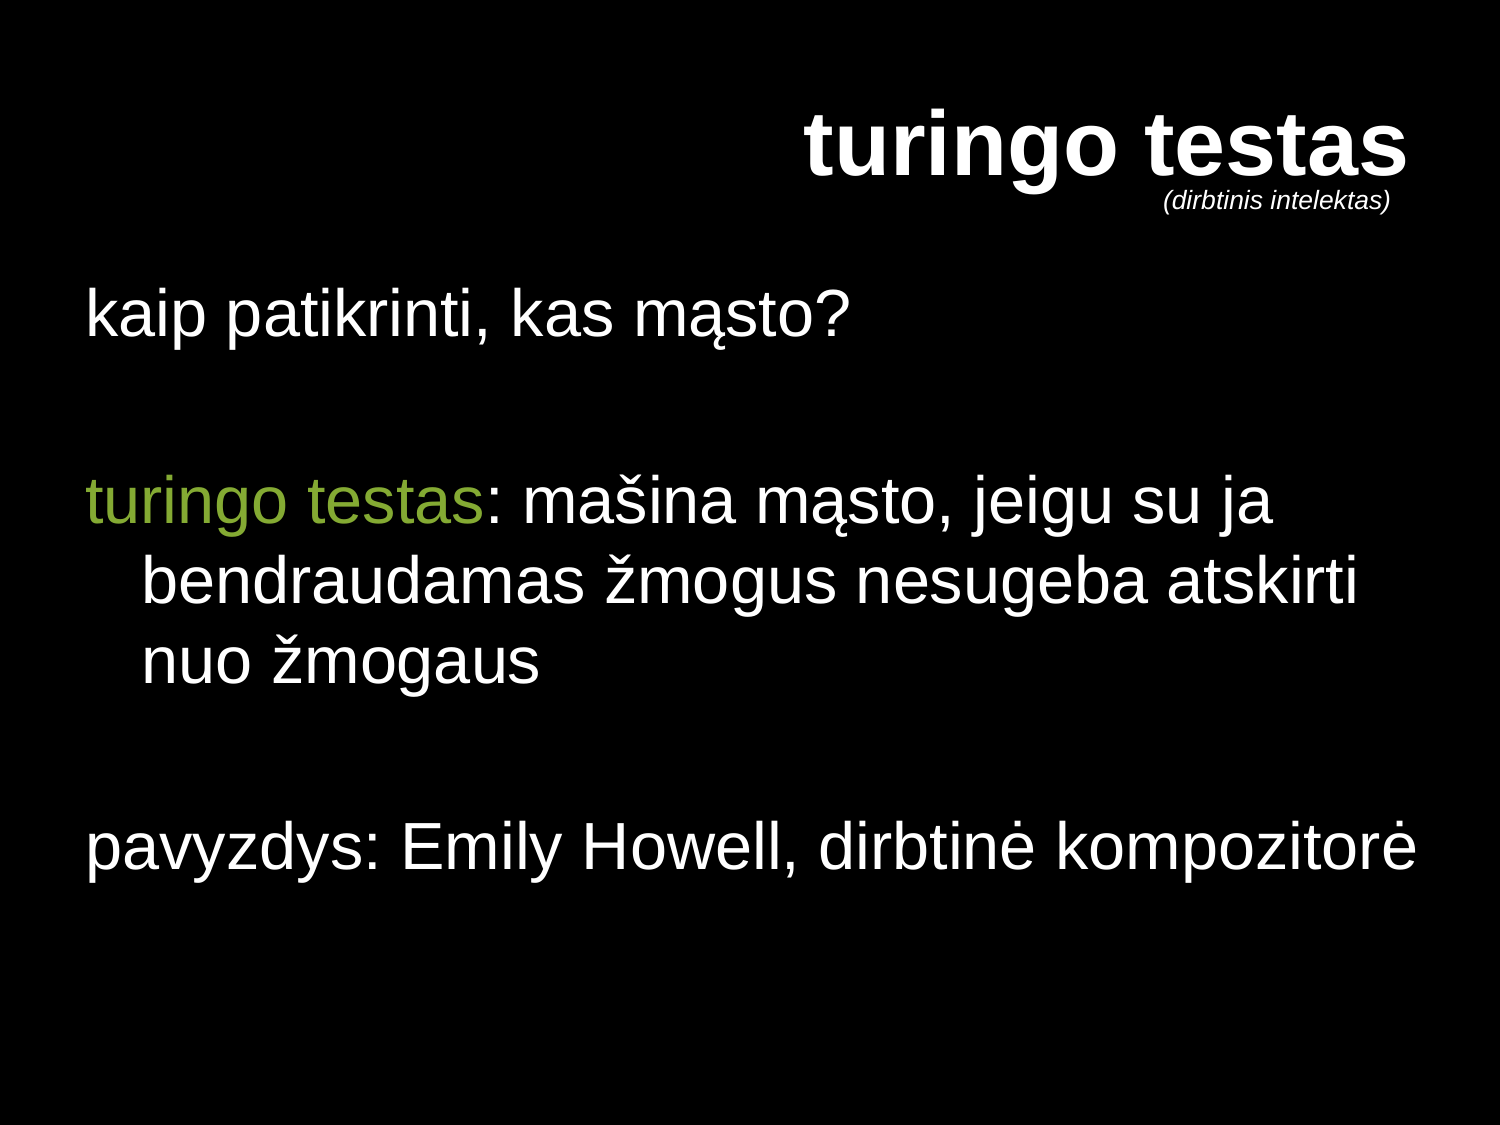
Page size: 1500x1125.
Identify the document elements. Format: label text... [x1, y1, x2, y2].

list kaip patikrinti, kas mąsto? turingo testas: mašina mąsto, jeigu su ja bendraudamas žmogus nesugeba atskirti nuo žmogaus pavyzdys: Emily Howell, dirbtinė kompozitorė [70, 262, 1442, 1005]
title turingo testas [75, 45, 1425, 233]
text_box (dirbtinis intelektas) [1007, 175, 1407, 223]
